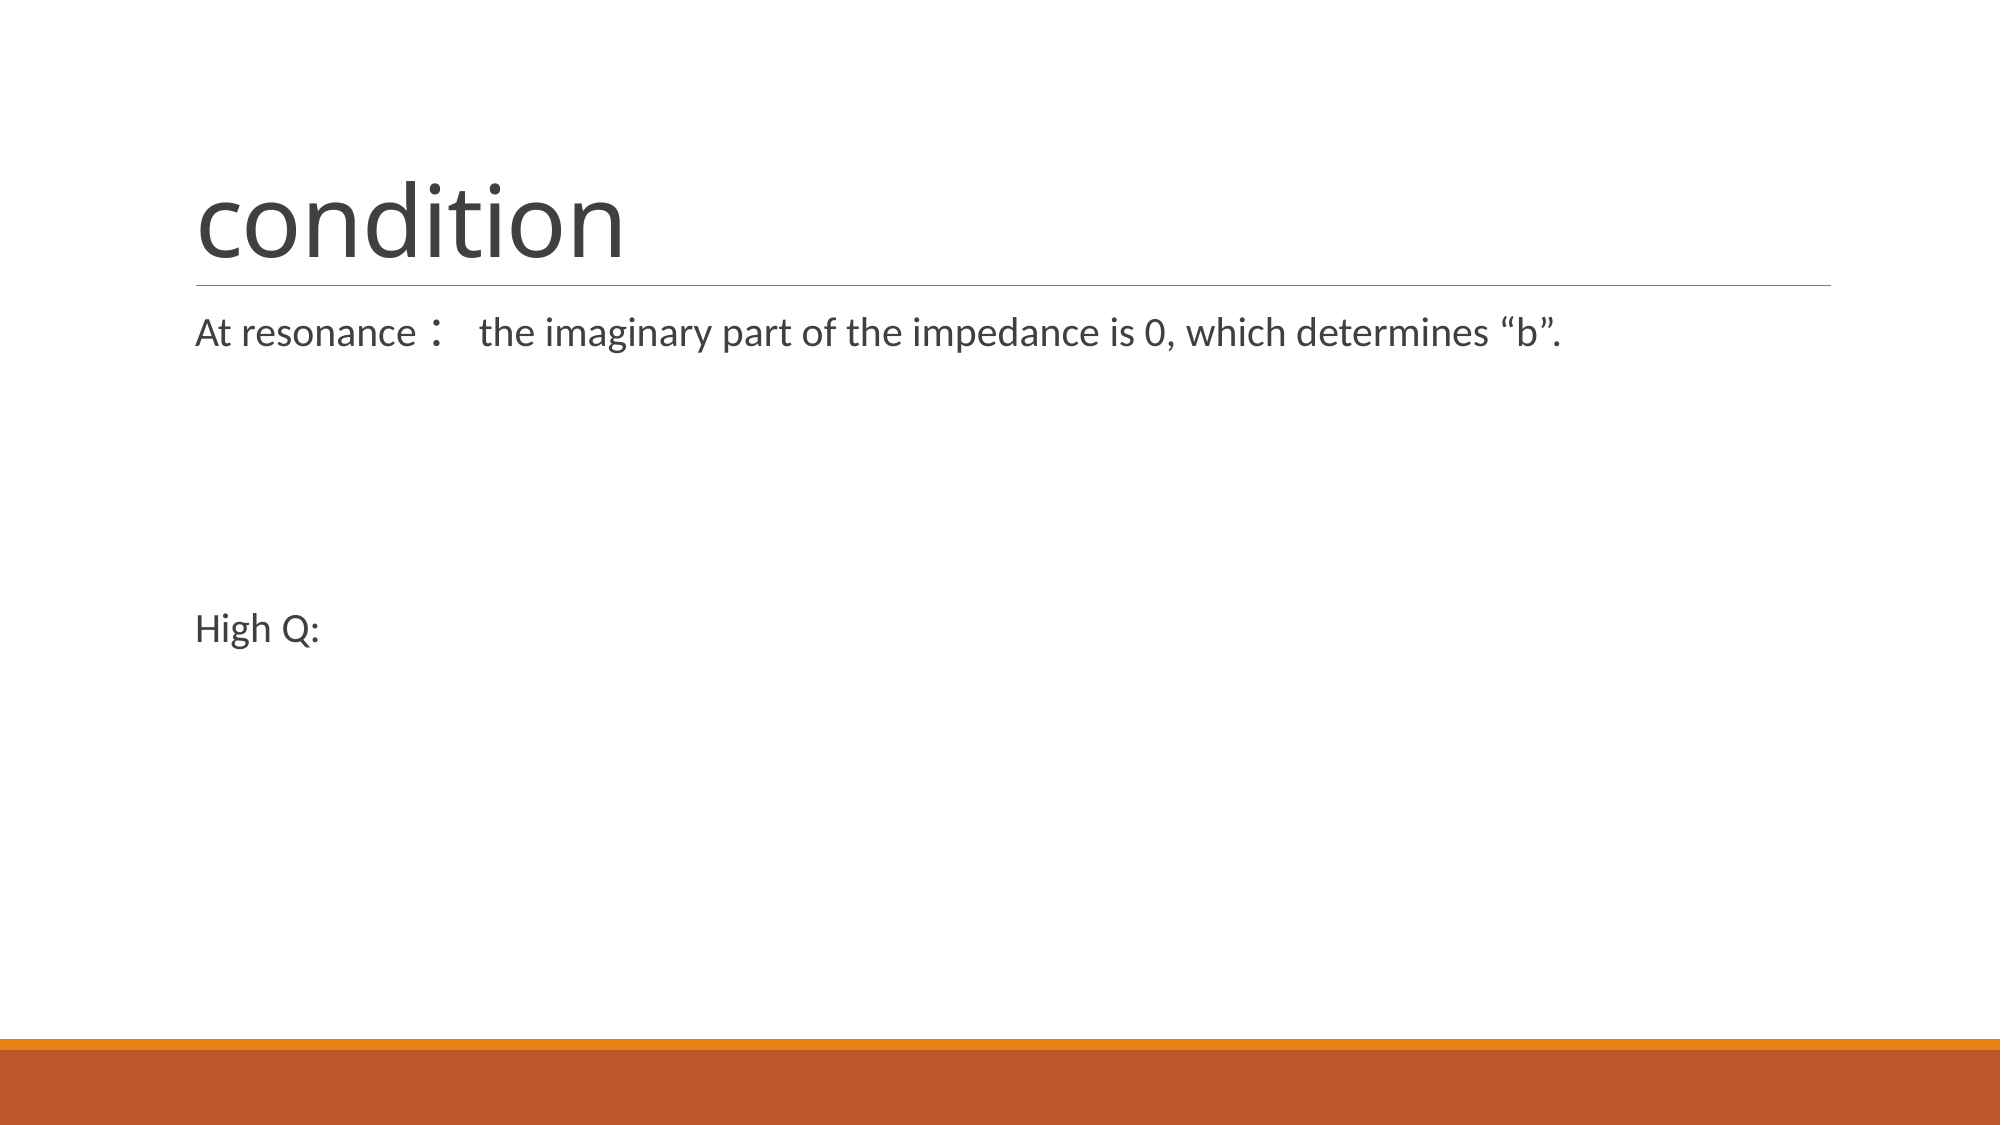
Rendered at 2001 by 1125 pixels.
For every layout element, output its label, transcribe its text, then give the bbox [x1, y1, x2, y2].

title condition [180, 47, 1830, 285]
